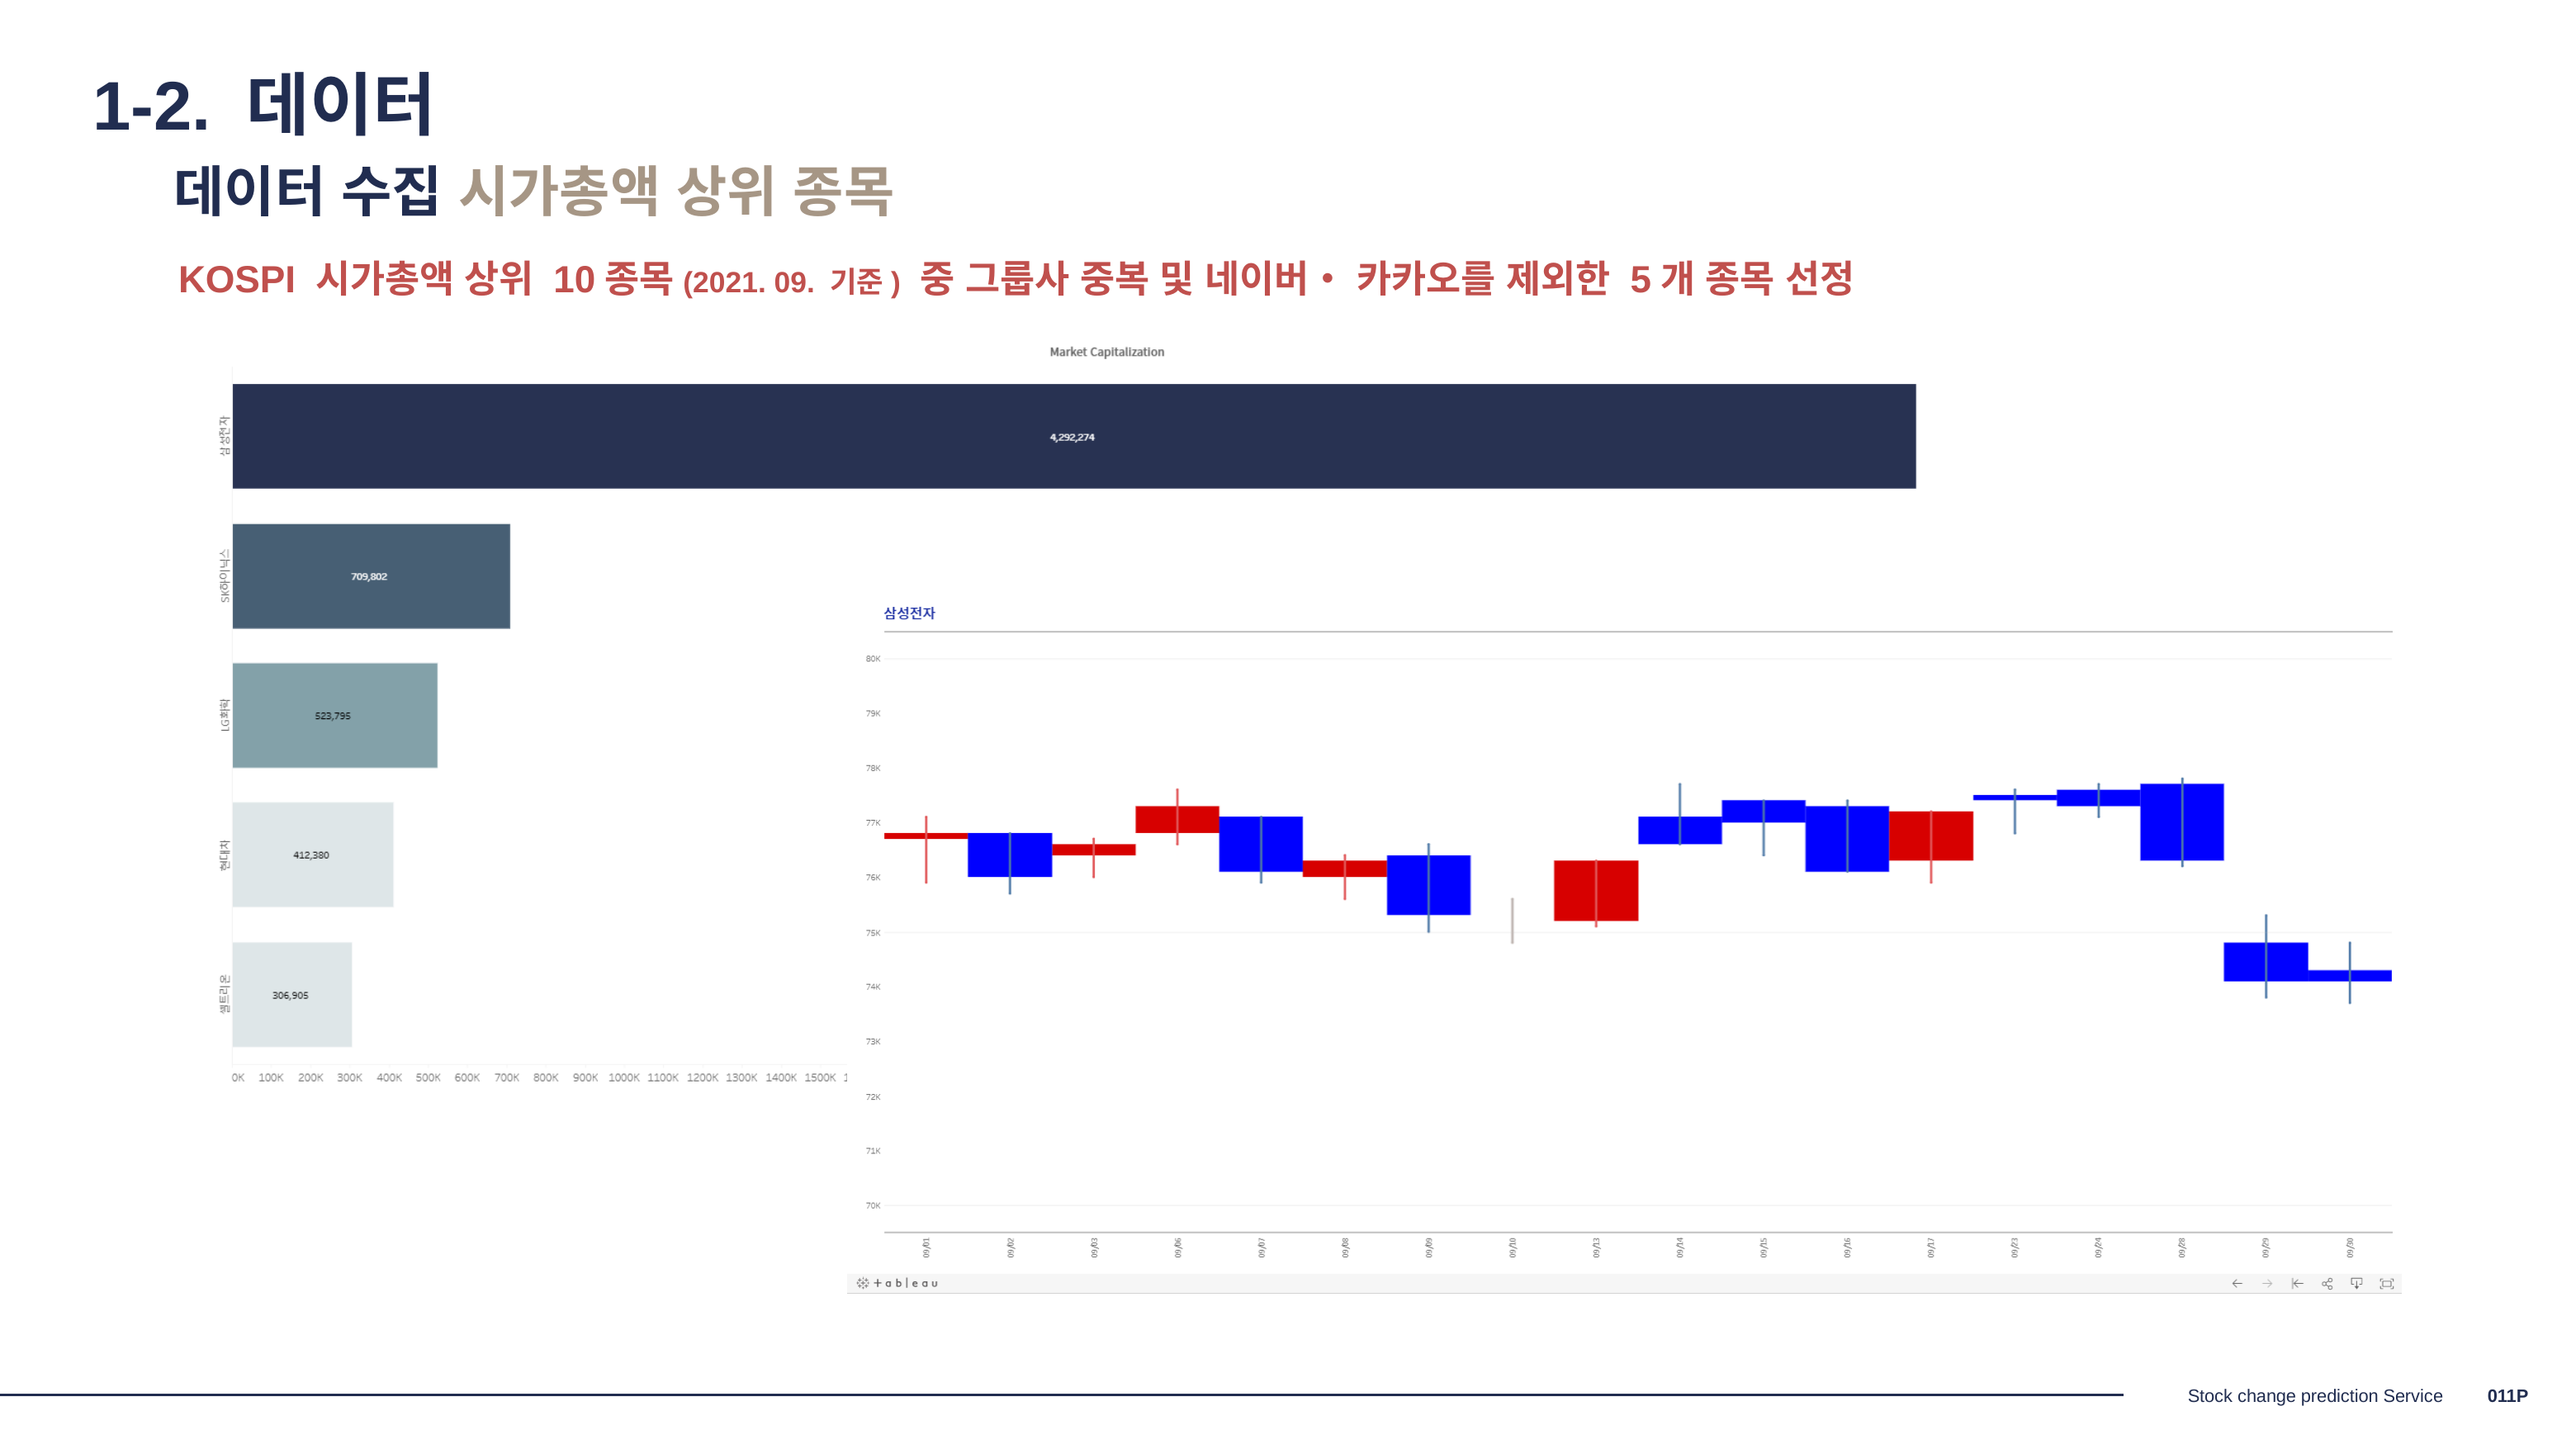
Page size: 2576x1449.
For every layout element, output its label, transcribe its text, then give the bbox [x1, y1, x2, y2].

text_box Stock change prediction Service [2175, 1377, 2402, 1412]
picture [209, 336, 2403, 1301]
text_box 1-2. 데이터 [80, 54, 968, 150]
text_box 데이터 수집 시가총액 상위 종목 [161, 150, 2502, 230]
slide_number 0‹#›P [2402, 1370, 2541, 1420]
text_box KOSPI 시가총액 상위 10종목(2021. 09. 기준) 중 그룹사 중복 및 네이버‧ 카카오를 제외한 5개 종목 선정 [166, 242, 2190, 313]
